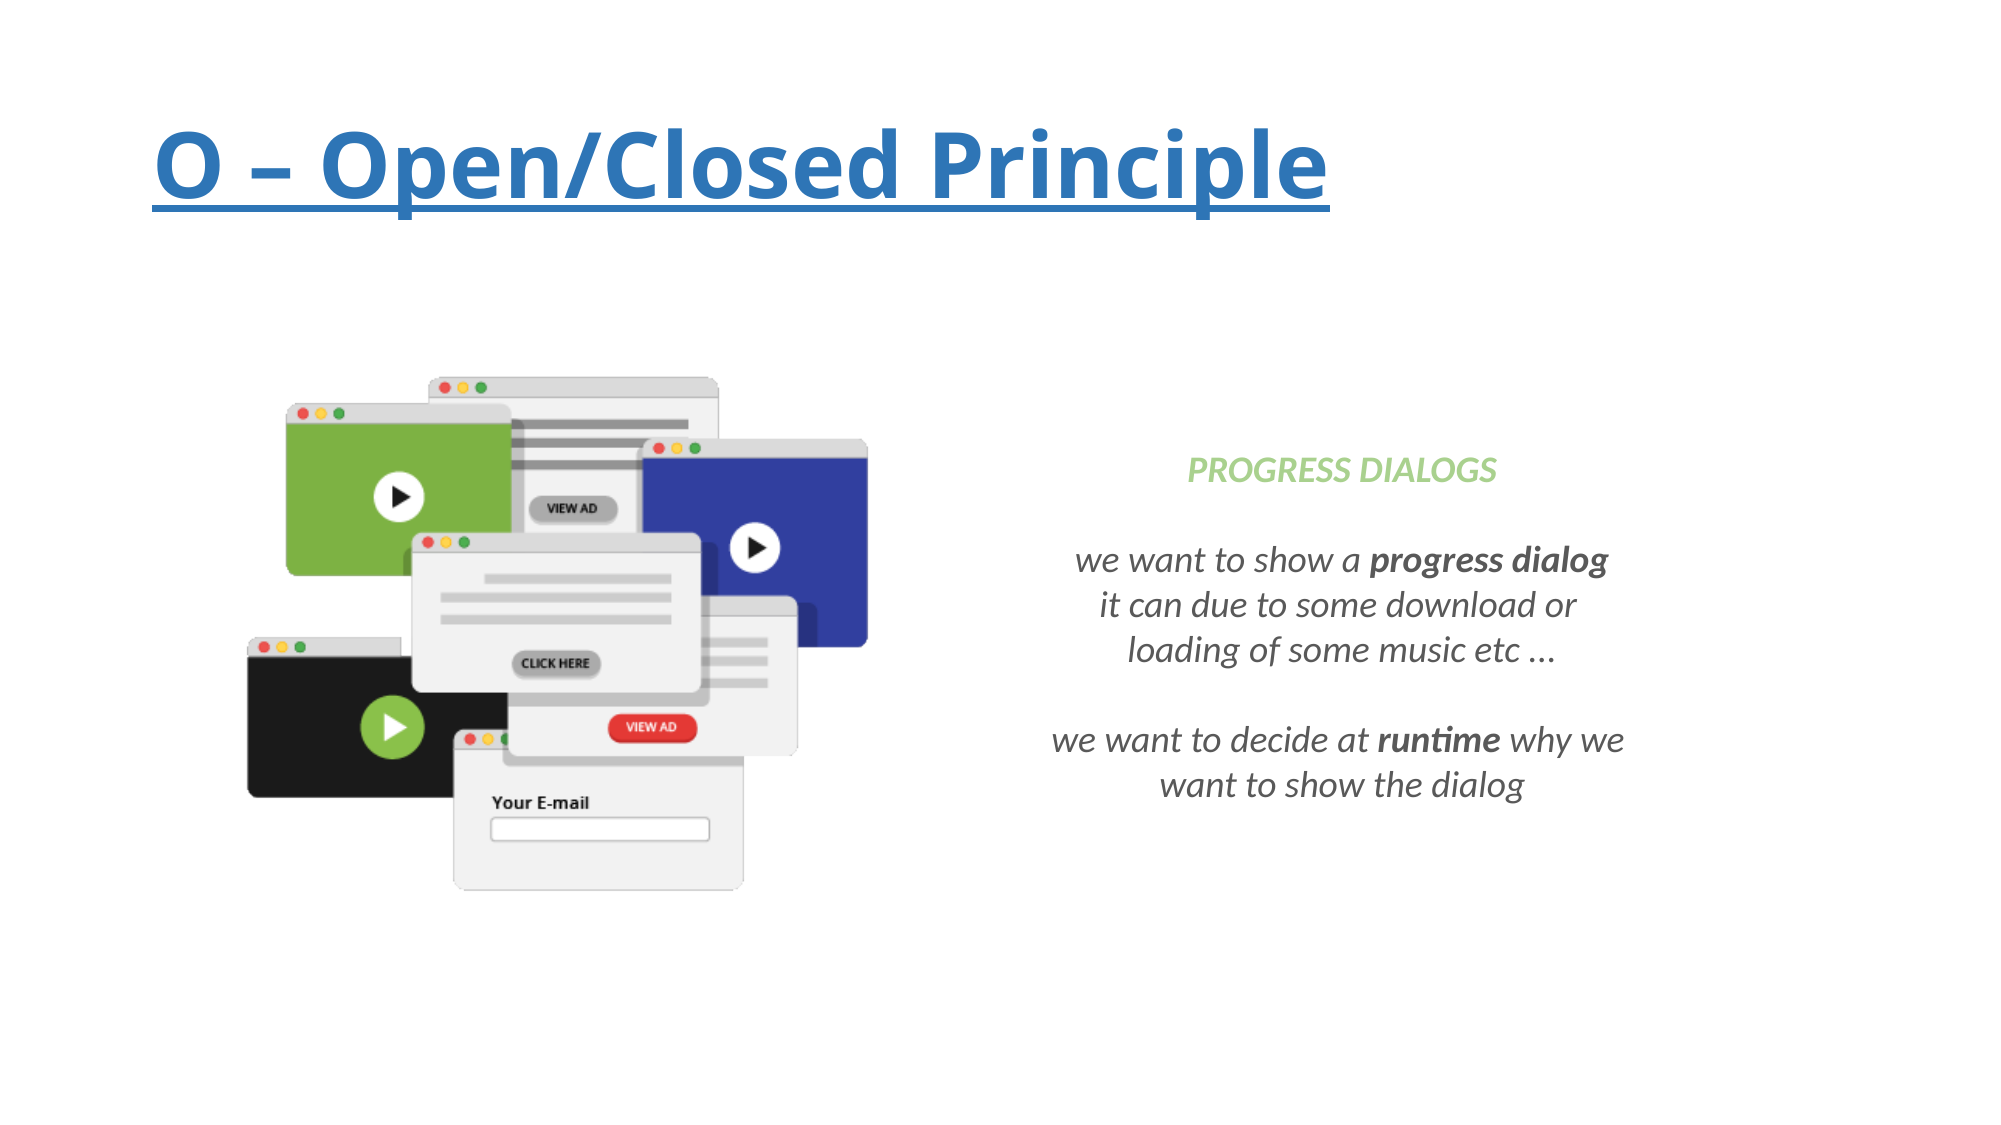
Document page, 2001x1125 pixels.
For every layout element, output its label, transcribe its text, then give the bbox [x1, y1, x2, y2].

picture [170, 262, 946, 1037]
title O – Open/Closed Principle [137, 59, 1863, 278]
text_box PROGRESS DIALOGS we want to show a progress dialog it can due to some download or loading of some music etc ... we want to decide at runtime why we want to show the dialog [1036, 437, 1649, 812]
